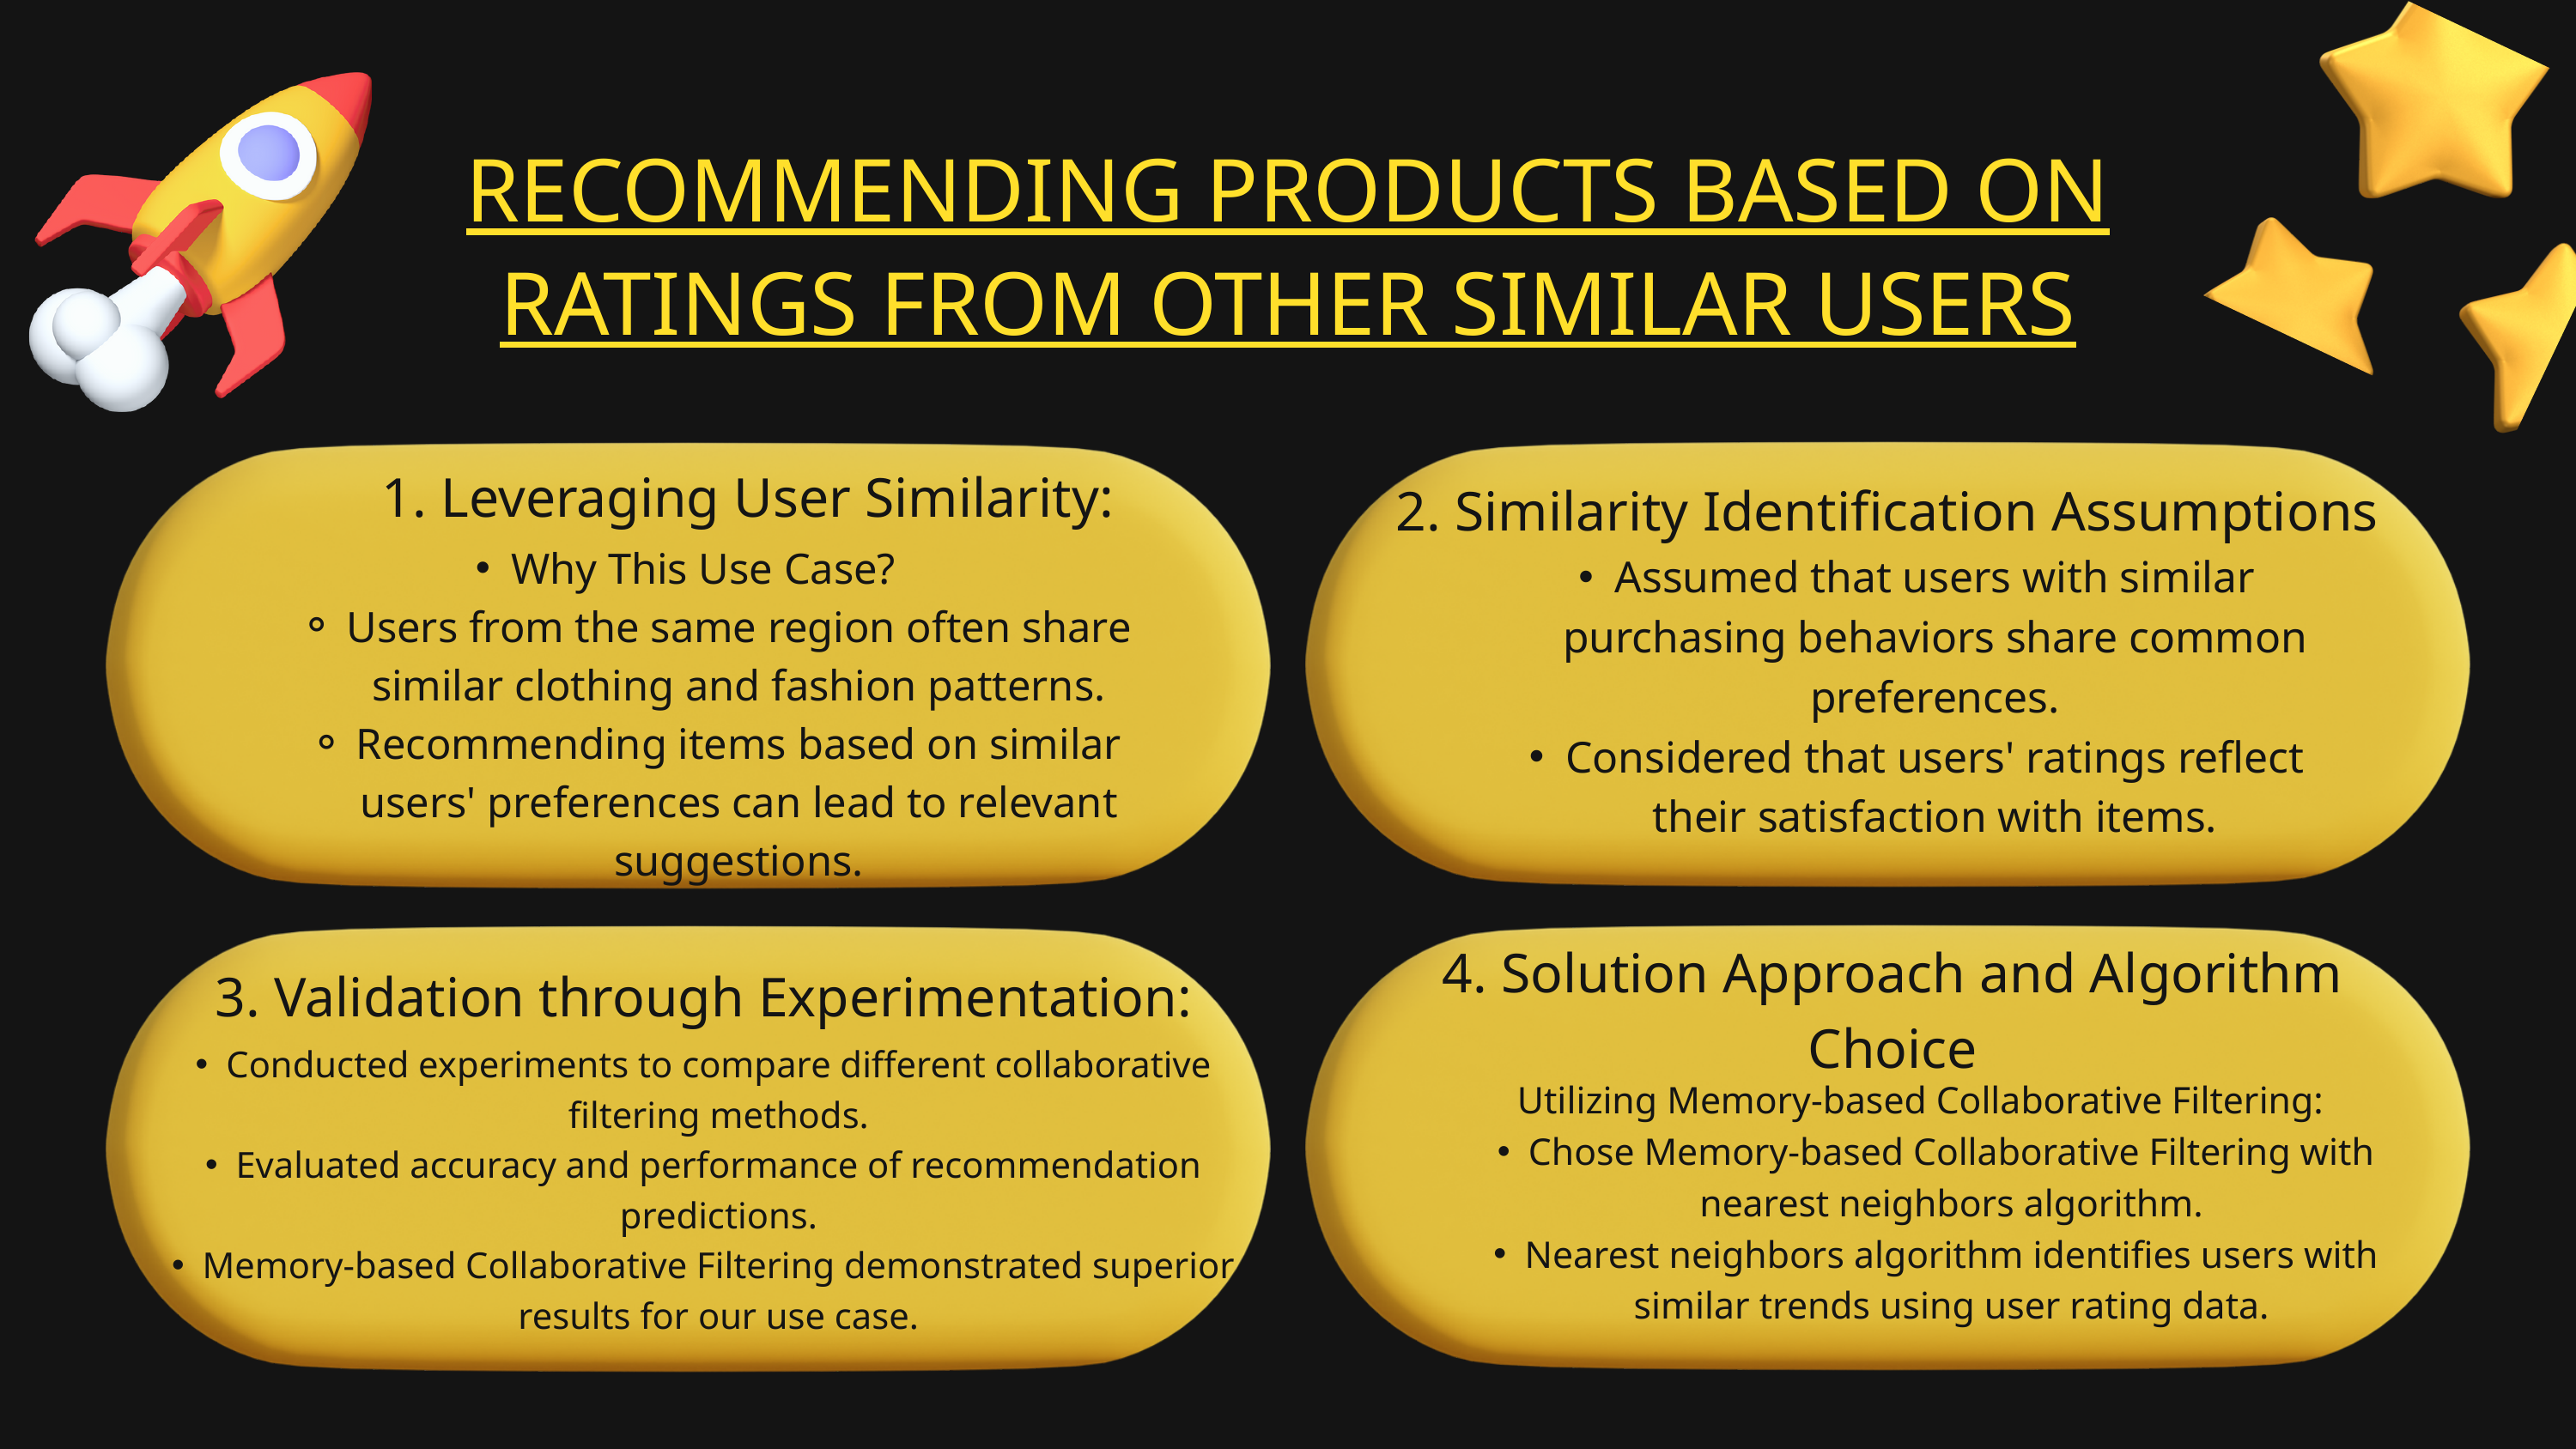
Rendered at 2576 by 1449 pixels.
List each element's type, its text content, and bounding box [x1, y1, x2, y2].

text_box 4. Solution Approach and Algorithm Choice [1376, 928, 2409, 1079]
text_box [2231, 0, 2576, 442]
text_box RECOMMENDING PRODUCTS BASED ON RATINGS FROM OTHER SIMILAR USERS [345, 126, 2231, 353]
text_box 3. Validation through Experimentation: [159, 952, 1249, 1028]
text_box Why This Use Case? Users from the same region often share similar clothing and fashion patterns. Recommending items based on similar users' preferences can lead to relevant suggestions. [173, 534, 1163, 885]
text_box [1304, 441, 2471, 888]
text_box Conducted experiments to compare different collaborative filtering methods. Evaluated accuracy and performance of recommendation predictions. Memory-based Collaborative Filtering demonstrated superior results for our use case. [125, 1034, 1252, 1374]
text_box [105, 442, 1272, 889]
text_box [28, 72, 373, 412]
text_box 1. Leveraging User Similarity: [318, 452, 1179, 528]
text_box [105, 925, 1272, 1373]
text_box Assumed that users with similar purchasing behaviors share common preferences. Considered that users' ratings reflect their satisfaction with items. [1449, 542, 2348, 890]
text_box [1304, 925, 2471, 1371]
text_box 2. Similarity Identification Assumptions [1390, 466, 2385, 543]
text_box Utilizing Memory-based Collaborative Filtering: Chose Memory-based Collaborative Filtering with nearest neighbors algorithm. Nearest neighbors algorithm identifies users with similar trends using user rating data. [1410, 1070, 2432, 1379]
